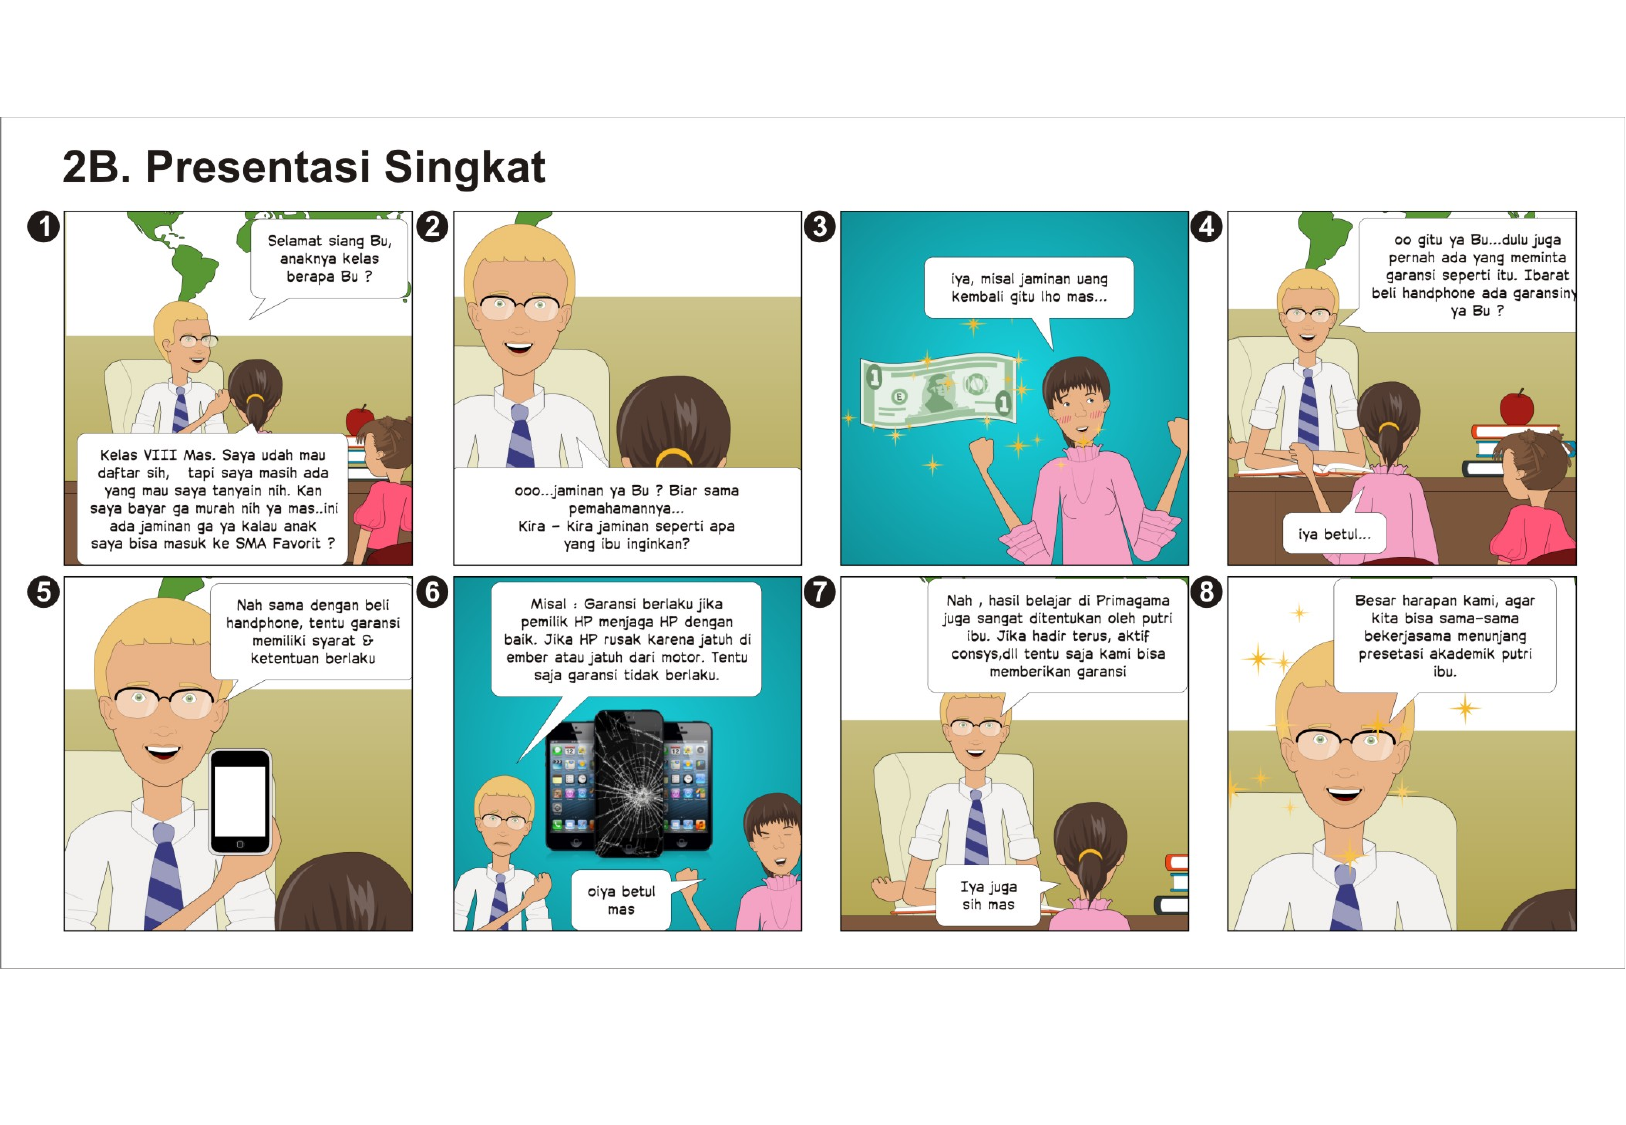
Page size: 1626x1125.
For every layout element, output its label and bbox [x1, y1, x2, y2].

picture [0, 116, 1625, 970]
